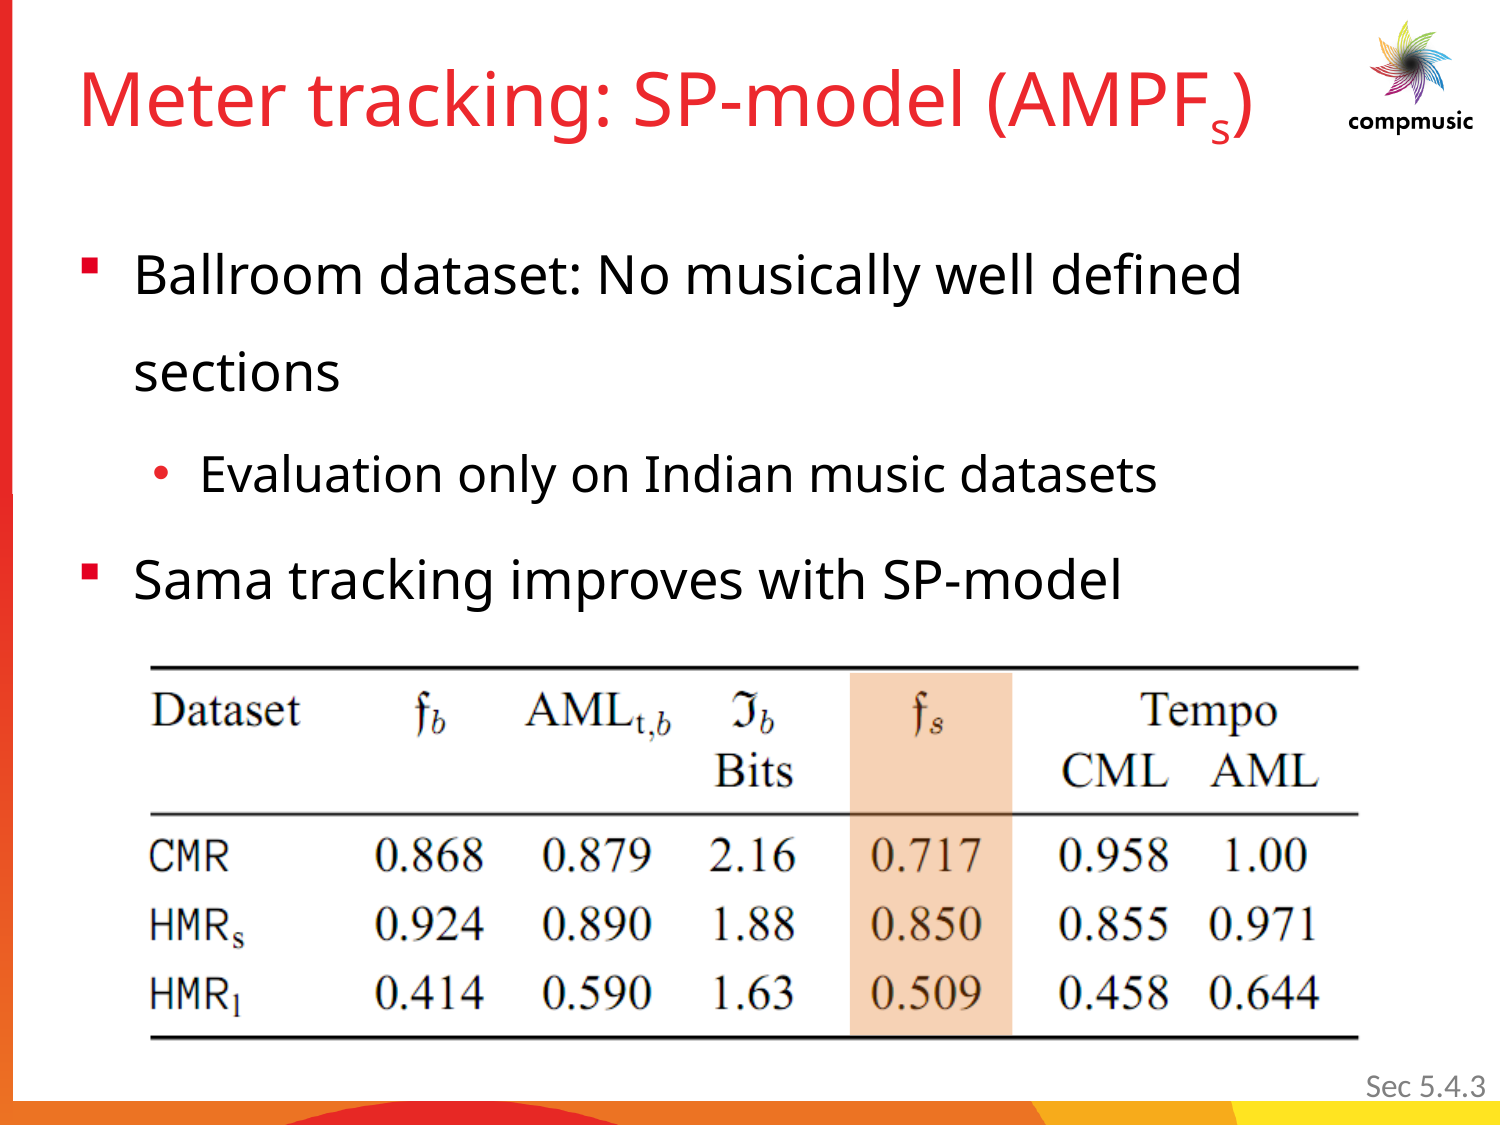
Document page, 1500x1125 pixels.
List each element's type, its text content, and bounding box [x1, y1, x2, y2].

picture [1346, 12, 1475, 142]
picture [12, 1101, 1500, 1125]
title Meter tracking: SP-model (AMPFs) [62, 37, 1413, 168]
picture [132, 649, 1368, 1051]
list Ballroom dataset: No musically well defined sections Evaluation only on Indian music datasets Sama tracking improves with SP-model Beat tracking also improves, but to a lower extent [62, 200, 1413, 1000]
text_box Sec 5.4.3 [1351, 1056, 1500, 1112]
